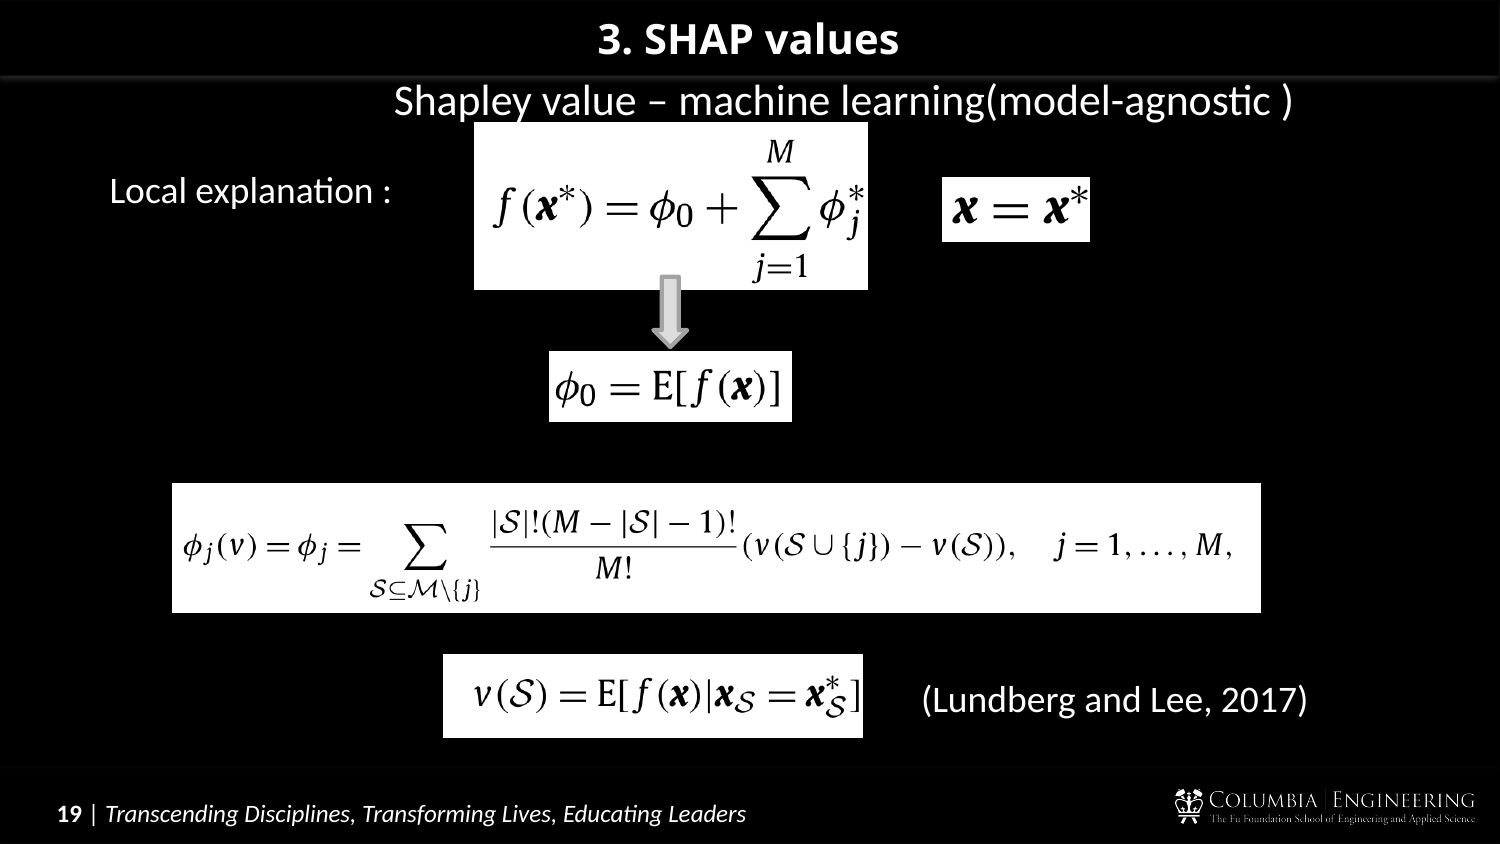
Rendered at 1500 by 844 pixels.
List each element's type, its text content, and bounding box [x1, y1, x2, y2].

text_box Local explanation : [94, 158, 437, 219]
picture [473, 122, 868, 290]
picture [941, 177, 1091, 242]
text_box 3. SHAP values [0, 0, 1499, 76]
text_box [651, 299, 690, 349]
picture [172, 483, 1261, 613]
text_box (Lundberg and Lee, 2017) [906, 667, 1324, 728]
picture [443, 654, 864, 738]
picture [549, 351, 793, 423]
